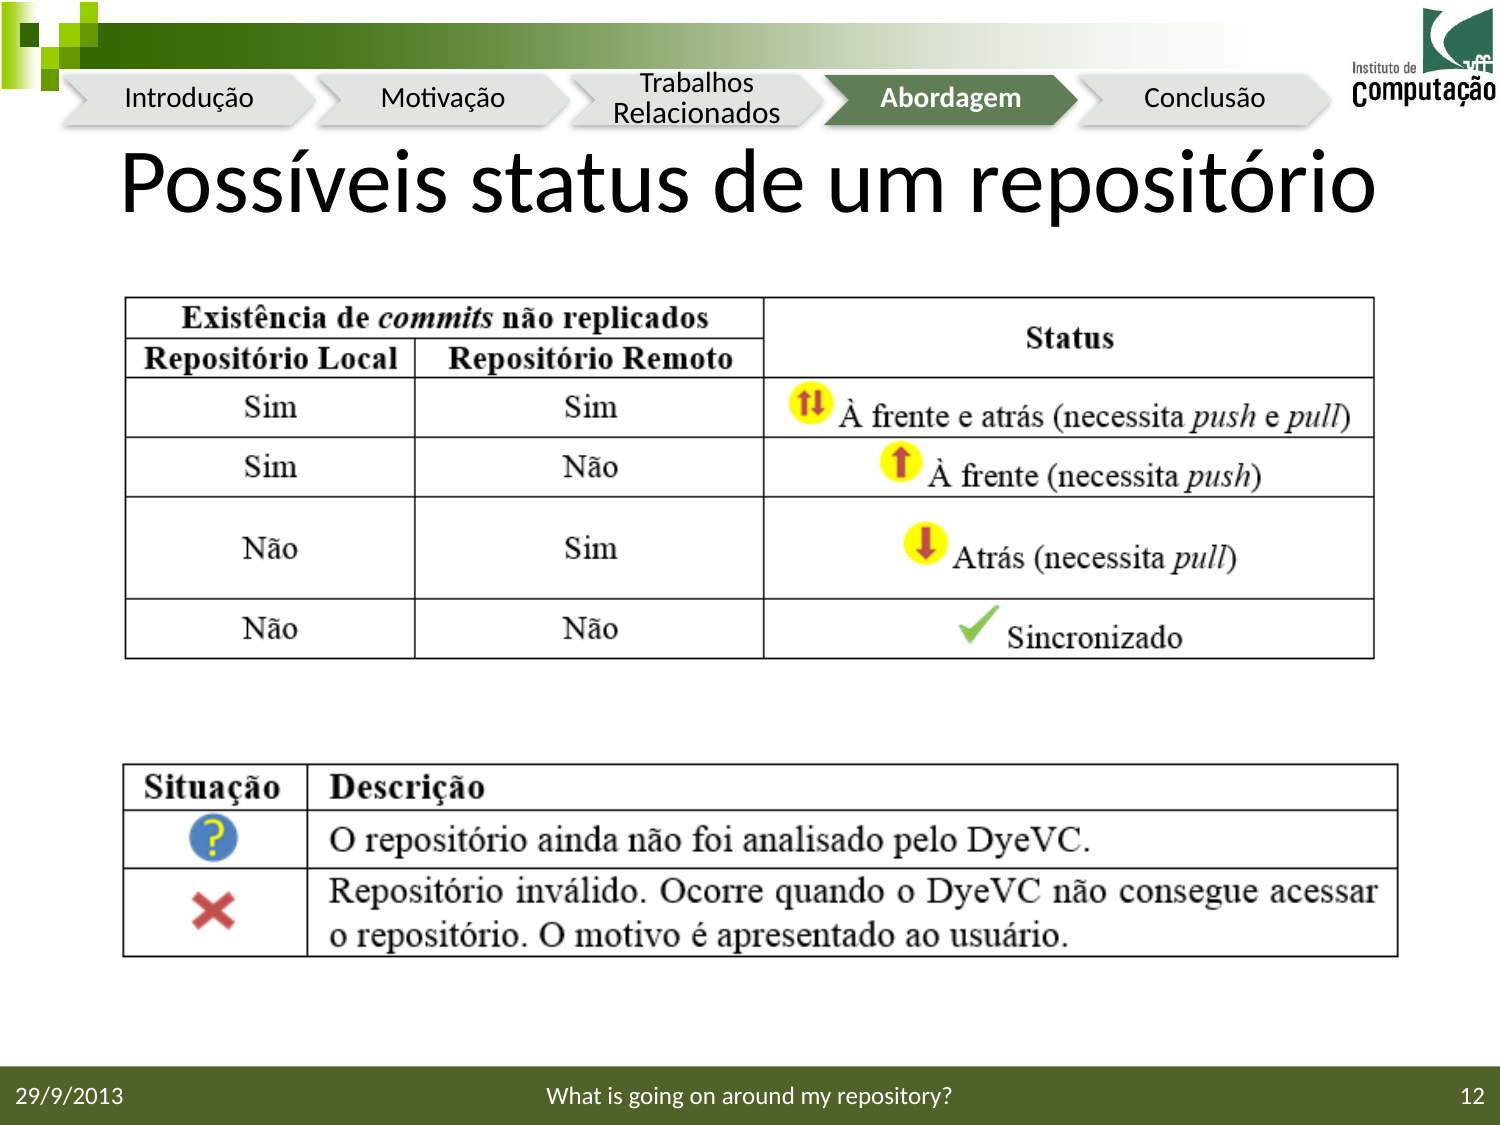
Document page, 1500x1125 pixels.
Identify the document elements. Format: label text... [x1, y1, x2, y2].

title Possíveis status de um repositório [23, 82, 1477, 270]
slide_number 12 [1149, 1065, 1500, 1125]
footer What is going on around my repository? [412, 1065, 1088, 1125]
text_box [62, 74, 1333, 126]
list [114, 286, 1386, 669]
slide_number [0, 1065, 350, 1125]
picture [114, 755, 1407, 963]
